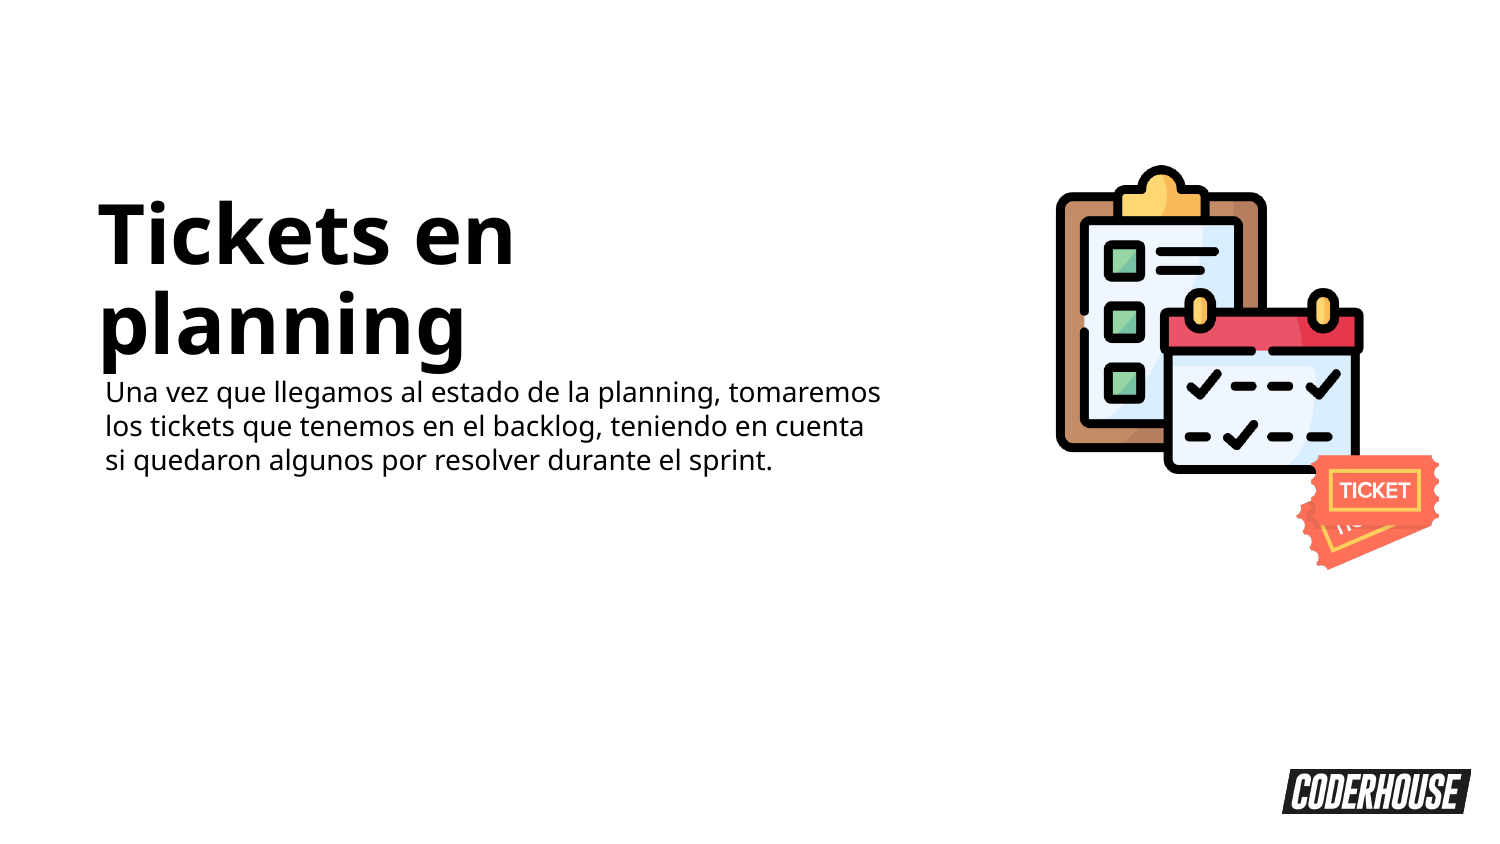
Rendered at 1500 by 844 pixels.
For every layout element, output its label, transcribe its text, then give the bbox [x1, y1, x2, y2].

text_box Tickets en planning [82, 177, 901, 388]
picture [1054, 164, 1440, 585]
text_box Una vez que llegamos al estado de la planning, tomaremos los tickets que tenemos en el backlog, teniendo en cuenta si quedaron algunos por resolver durante el sprint. [90, 359, 909, 525]
picture [1281, 769, 1471, 814]
